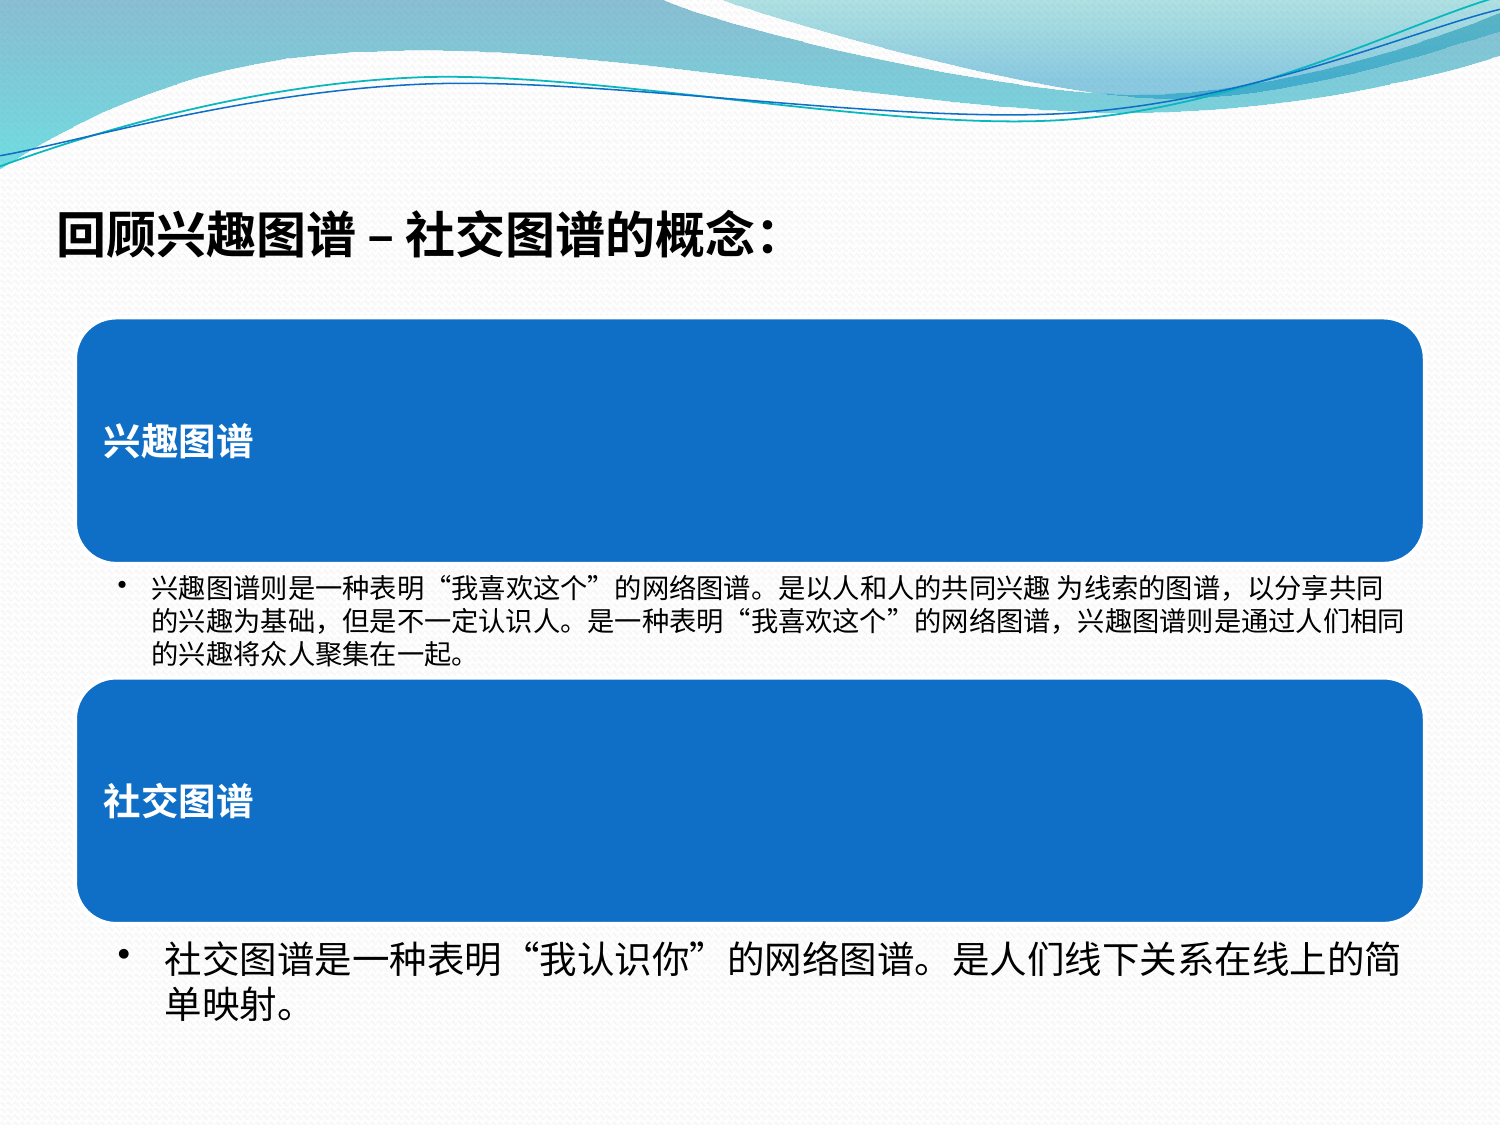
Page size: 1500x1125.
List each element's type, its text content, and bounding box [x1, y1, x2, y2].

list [74, 317, 1426, 1038]
text_box 回顾兴趣图谱 – 社交图谱的概念： [41, 196, 857, 271]
